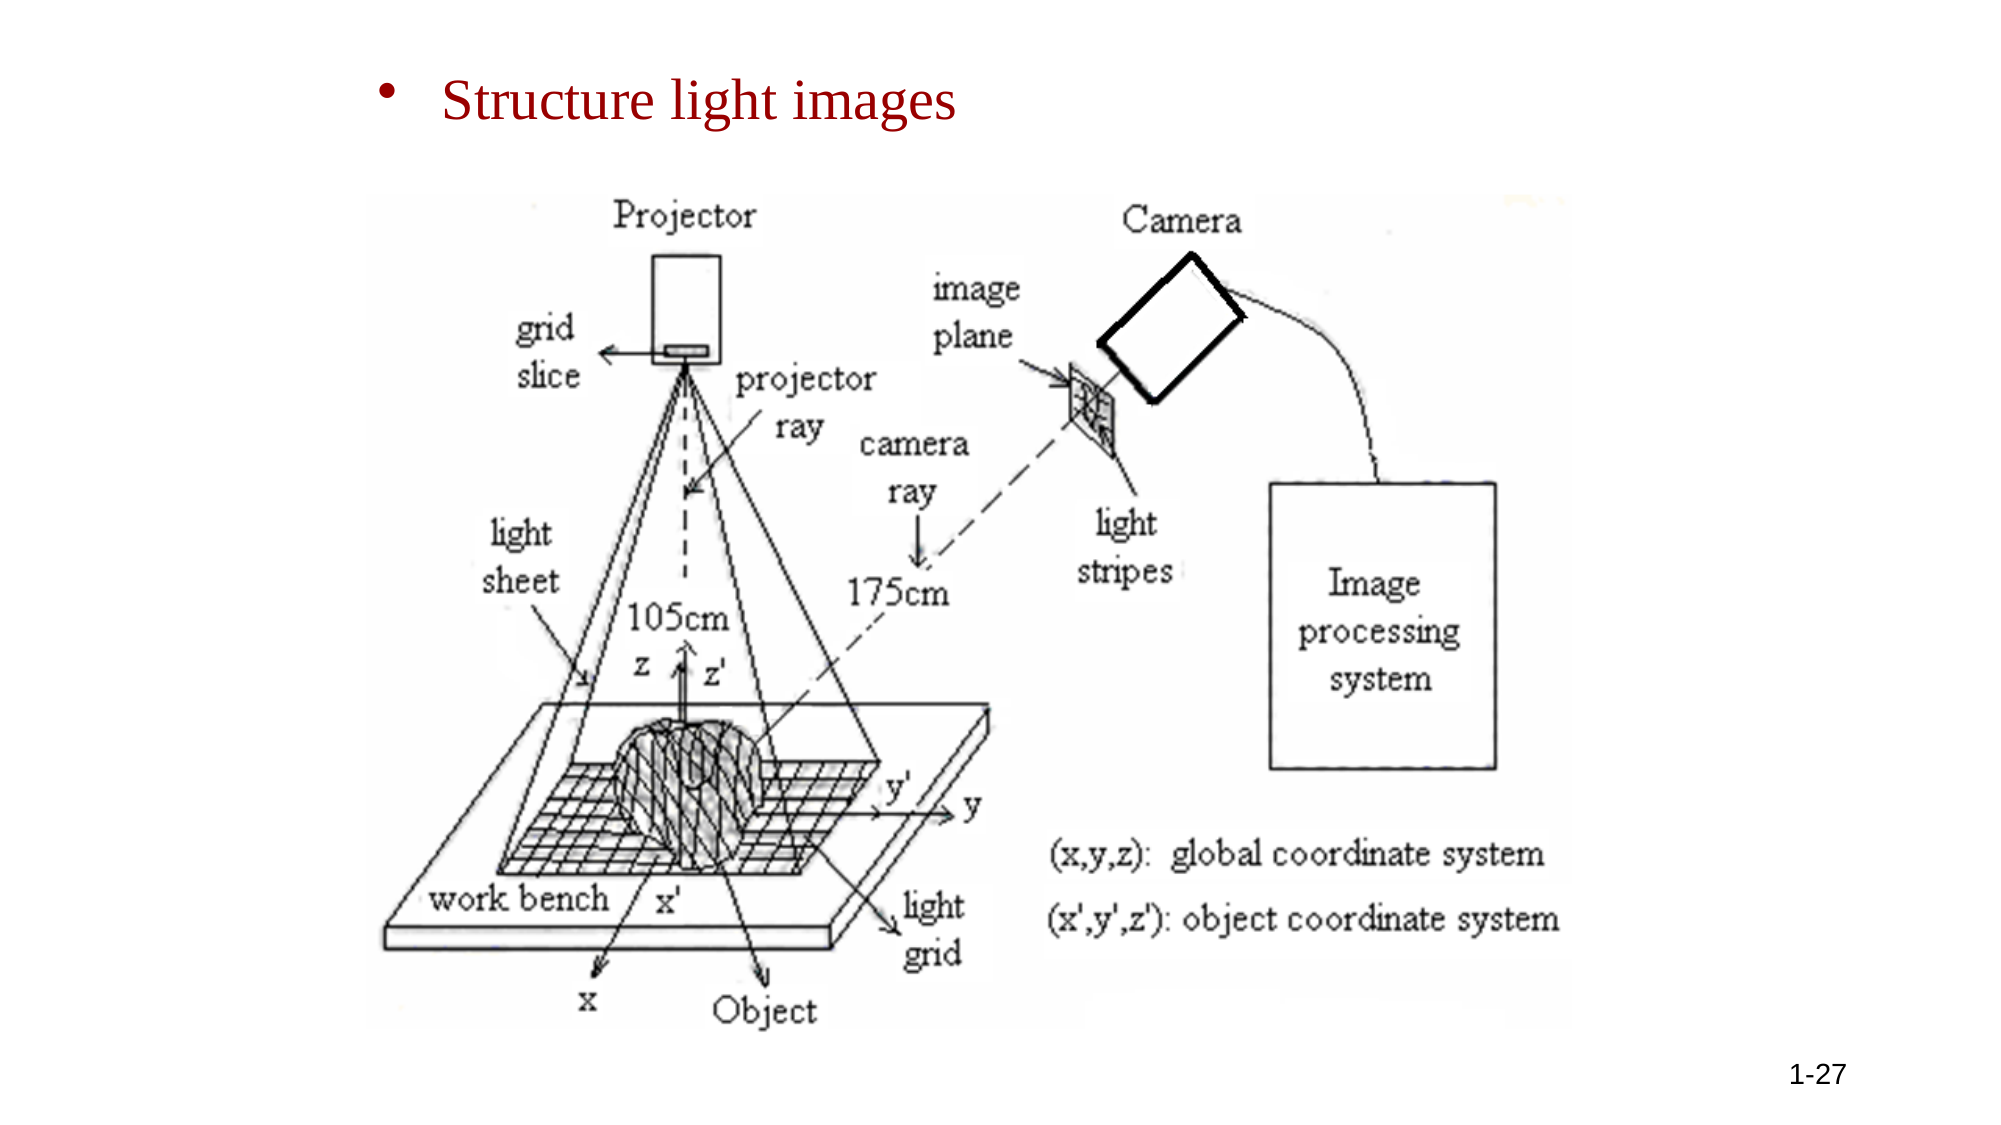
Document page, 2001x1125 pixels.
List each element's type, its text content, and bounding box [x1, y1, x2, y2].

title Structure light images [361, 42, 1035, 159]
picture [362, 170, 1572, 1043]
slide_number 1-27 [1412, 1042, 1863, 1103]
